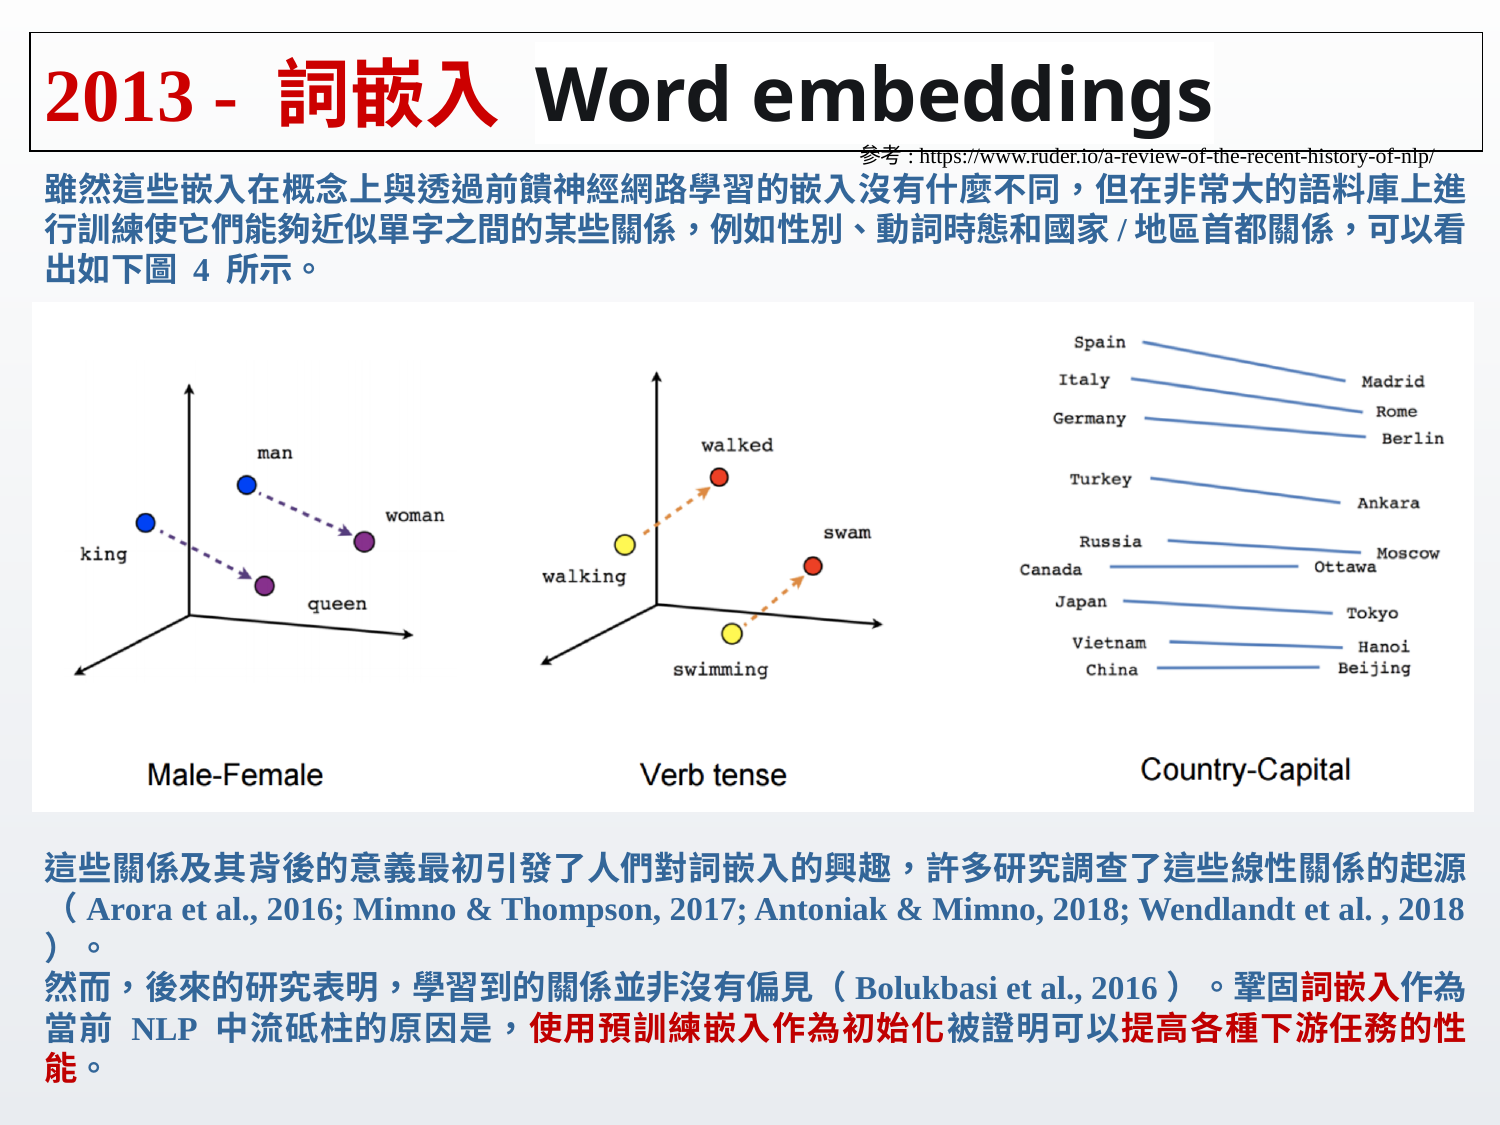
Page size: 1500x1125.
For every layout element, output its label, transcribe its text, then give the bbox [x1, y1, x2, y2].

picture [32, 302, 1474, 812]
list 雖然這些嵌入在概念上與透過前饋神經網路學習的嵌入沒有什麼不同，但在非常大的語料庫上進行訓練使它們能夠近似單字之間的某些關係，例如性別、動詞時態和國家/地區首都關係，可以看出如下圖 4 所示。 這些關係及其背後的意義最初引發了人們對詞嵌入的興趣，許多研究調查了這些線性關係的起源（Arora et al., 2016; Mimno & Thompson, 2017; Antoniak & Mimno, 2018; Wendlandt et al. , 2018 ）。 然而，後來的研究表明，學習到的關係並非沒有偏見（Bolukbasi et al., 2016）。鞏固詞嵌入作為當前 NLP 中流砥柱的原因是，使用預訓練嵌入作為初始化被證明可以提高各種下游任務的性能。 [29, 160, 1483, 1047]
title 2013 - 詞嵌入 Word embeddings [29, 32, 1483, 152]
text_box 參考: https://www.ruder.io/a-review-of-the-recent-history-of-nlp/ [844, 134, 1500, 176]
